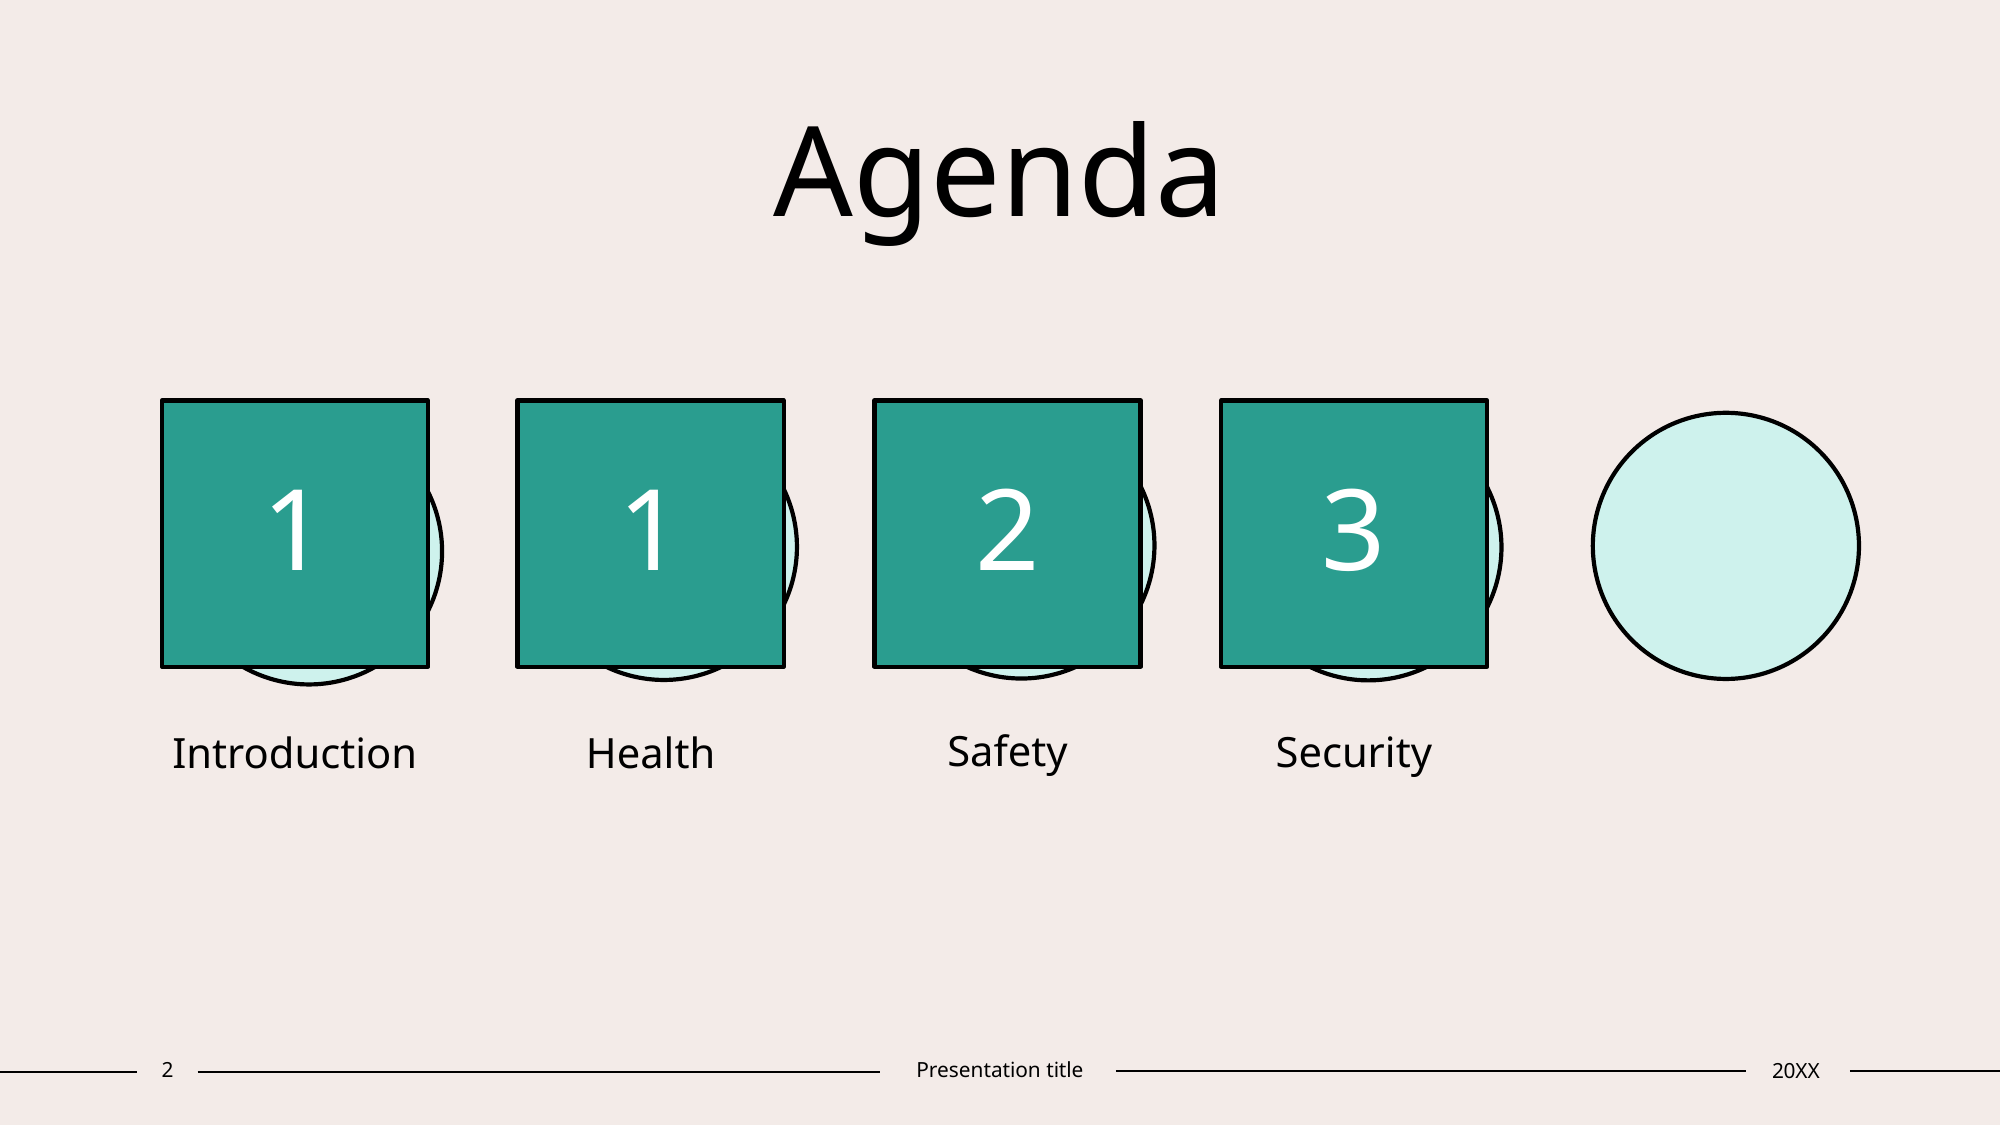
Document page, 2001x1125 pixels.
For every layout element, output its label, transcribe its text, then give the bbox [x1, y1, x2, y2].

title Agenda [187, 83, 1813, 251]
footer Presentation title [879, 1050, 1120, 1091]
list 1 [160, 398, 430, 669]
list 2 [872, 398, 1143, 669]
list Health [490, 709, 811, 814]
list Safety [847, 707, 1168, 812]
list 1 [515, 398, 786, 669]
list 3 [1219, 398, 1489, 669]
slide_number 2 [137, 1050, 198, 1091]
slide_number 20XX [1743, 1050, 1849, 1091]
list Security [1194, 708, 1514, 813]
list Introduction [135, 709, 455, 813]
